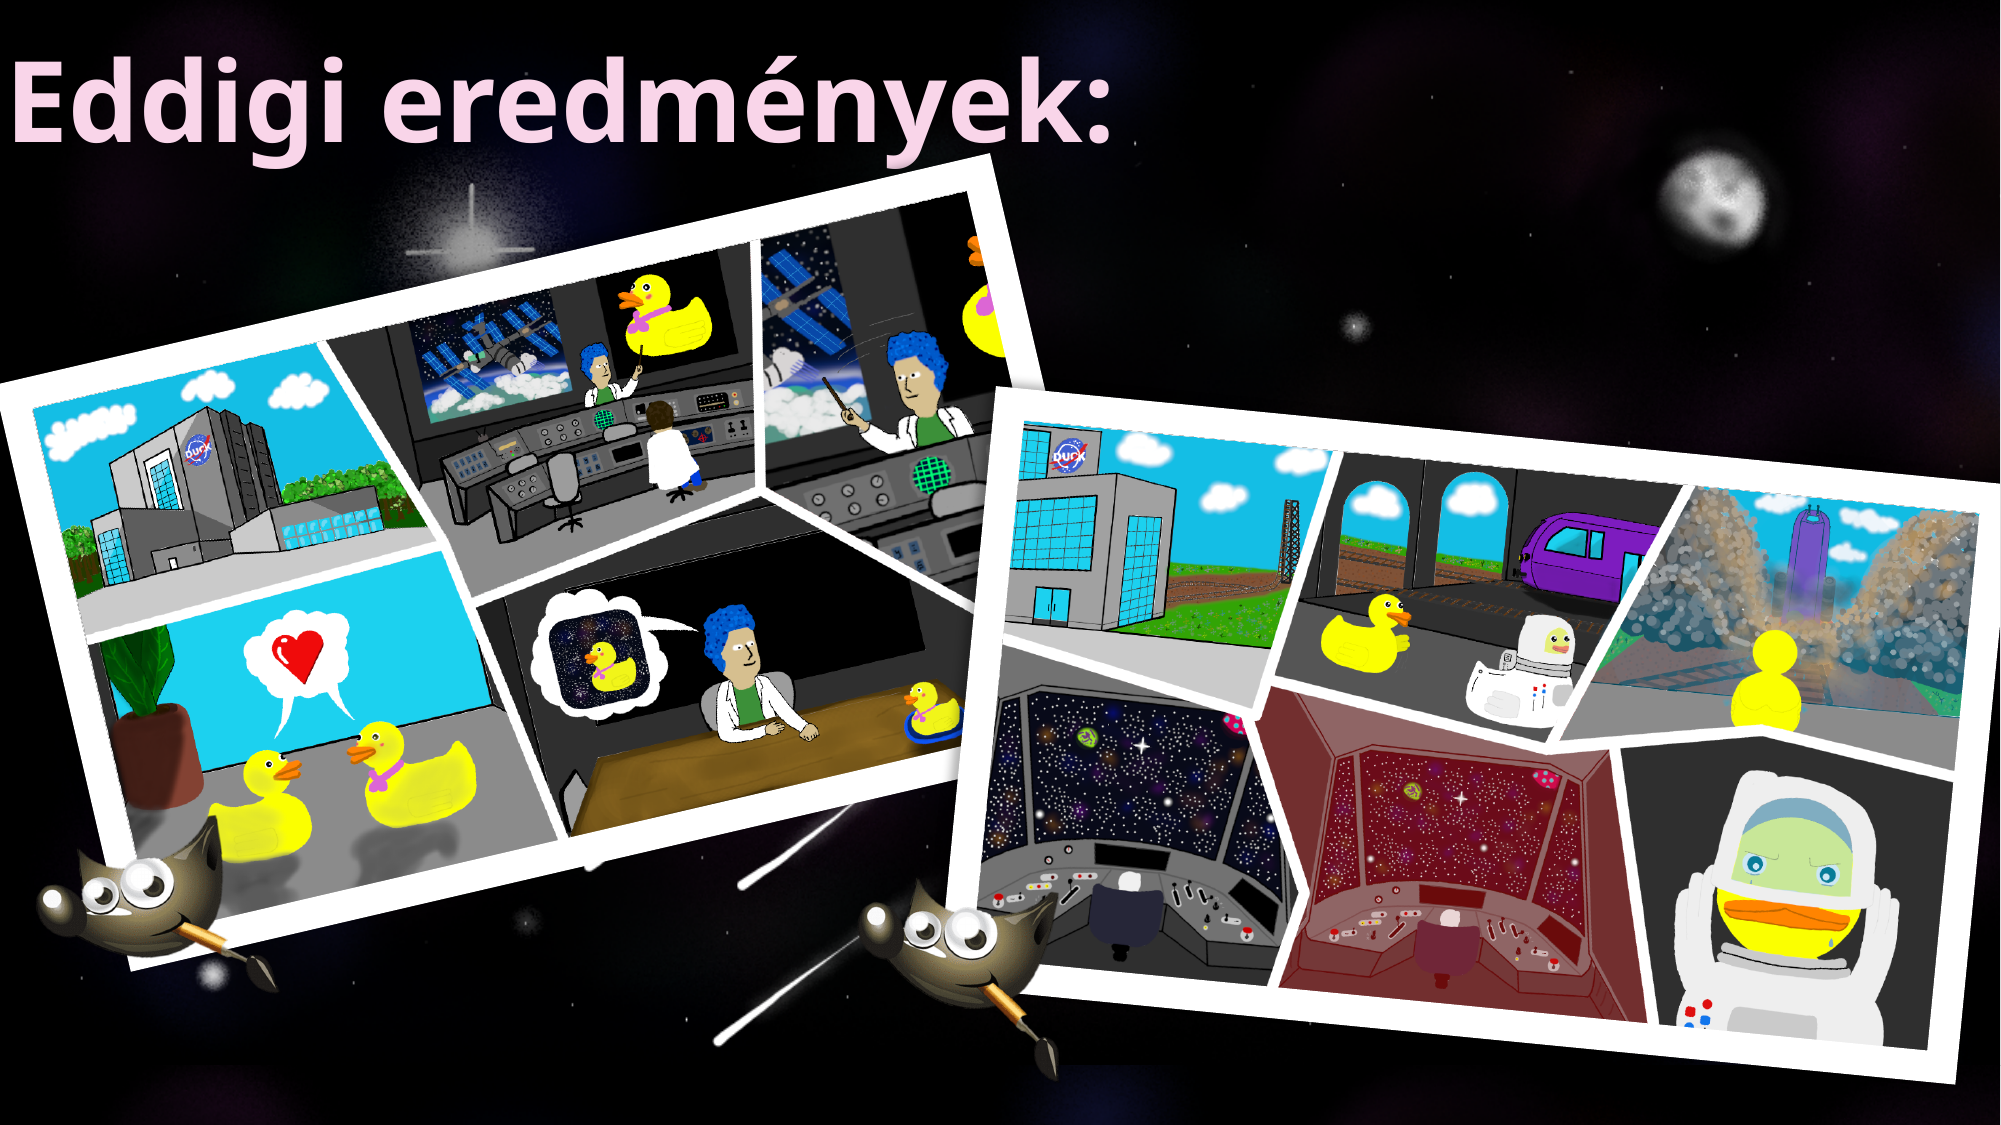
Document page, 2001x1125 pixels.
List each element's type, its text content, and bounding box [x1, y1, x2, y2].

text_box Eddigi eredmények: [0, 22, 1131, 173]
picture [0, 0, 2001, 1125]
